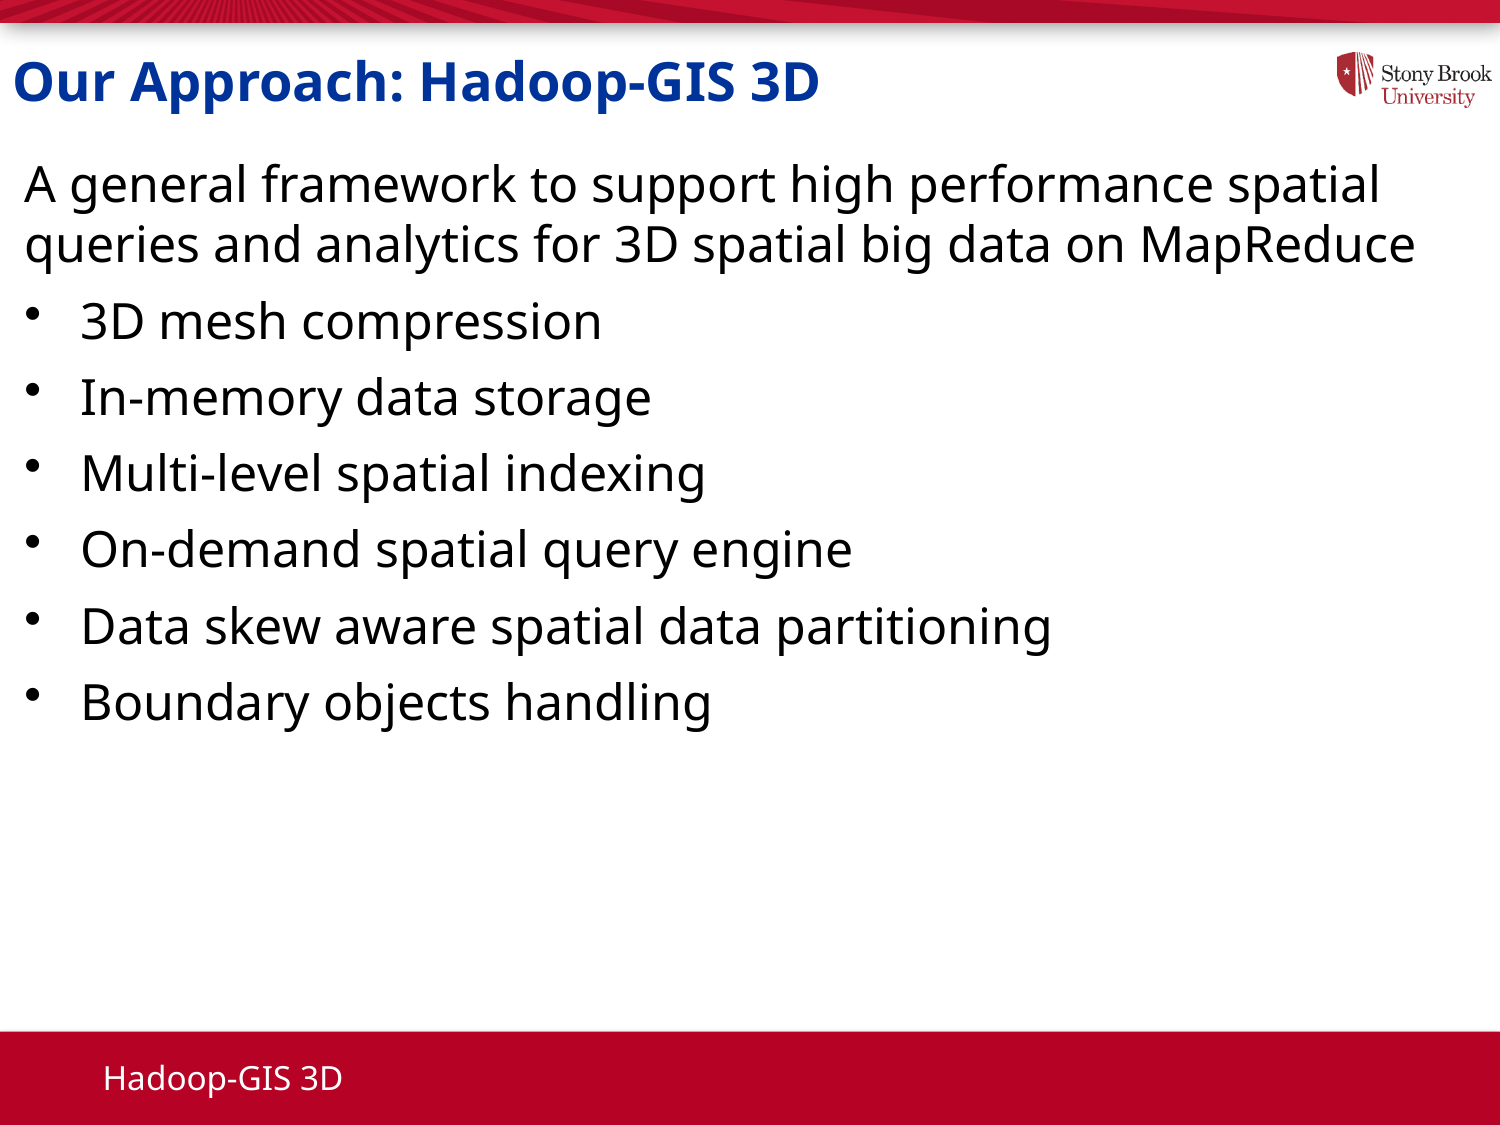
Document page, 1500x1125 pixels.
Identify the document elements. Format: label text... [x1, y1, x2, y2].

list A general framework to support high performance spatial queries and analytics for 3D spatial big data on MapReduce 3D mesh compression In-memory data storage Multi-level spatial indexing On-demand spatial query engine Data skew aware spatial data partitioning Boundary objects handling [24, 152, 1479, 1026]
title Our Approach: Hadoop-GIS 3D [12, 27, 1479, 146]
picture [1479, 52, 1492, 108]
text_box Hadoop-GIS 3D [87, 1049, 359, 1105]
picture [0, 0, 1500, 23]
